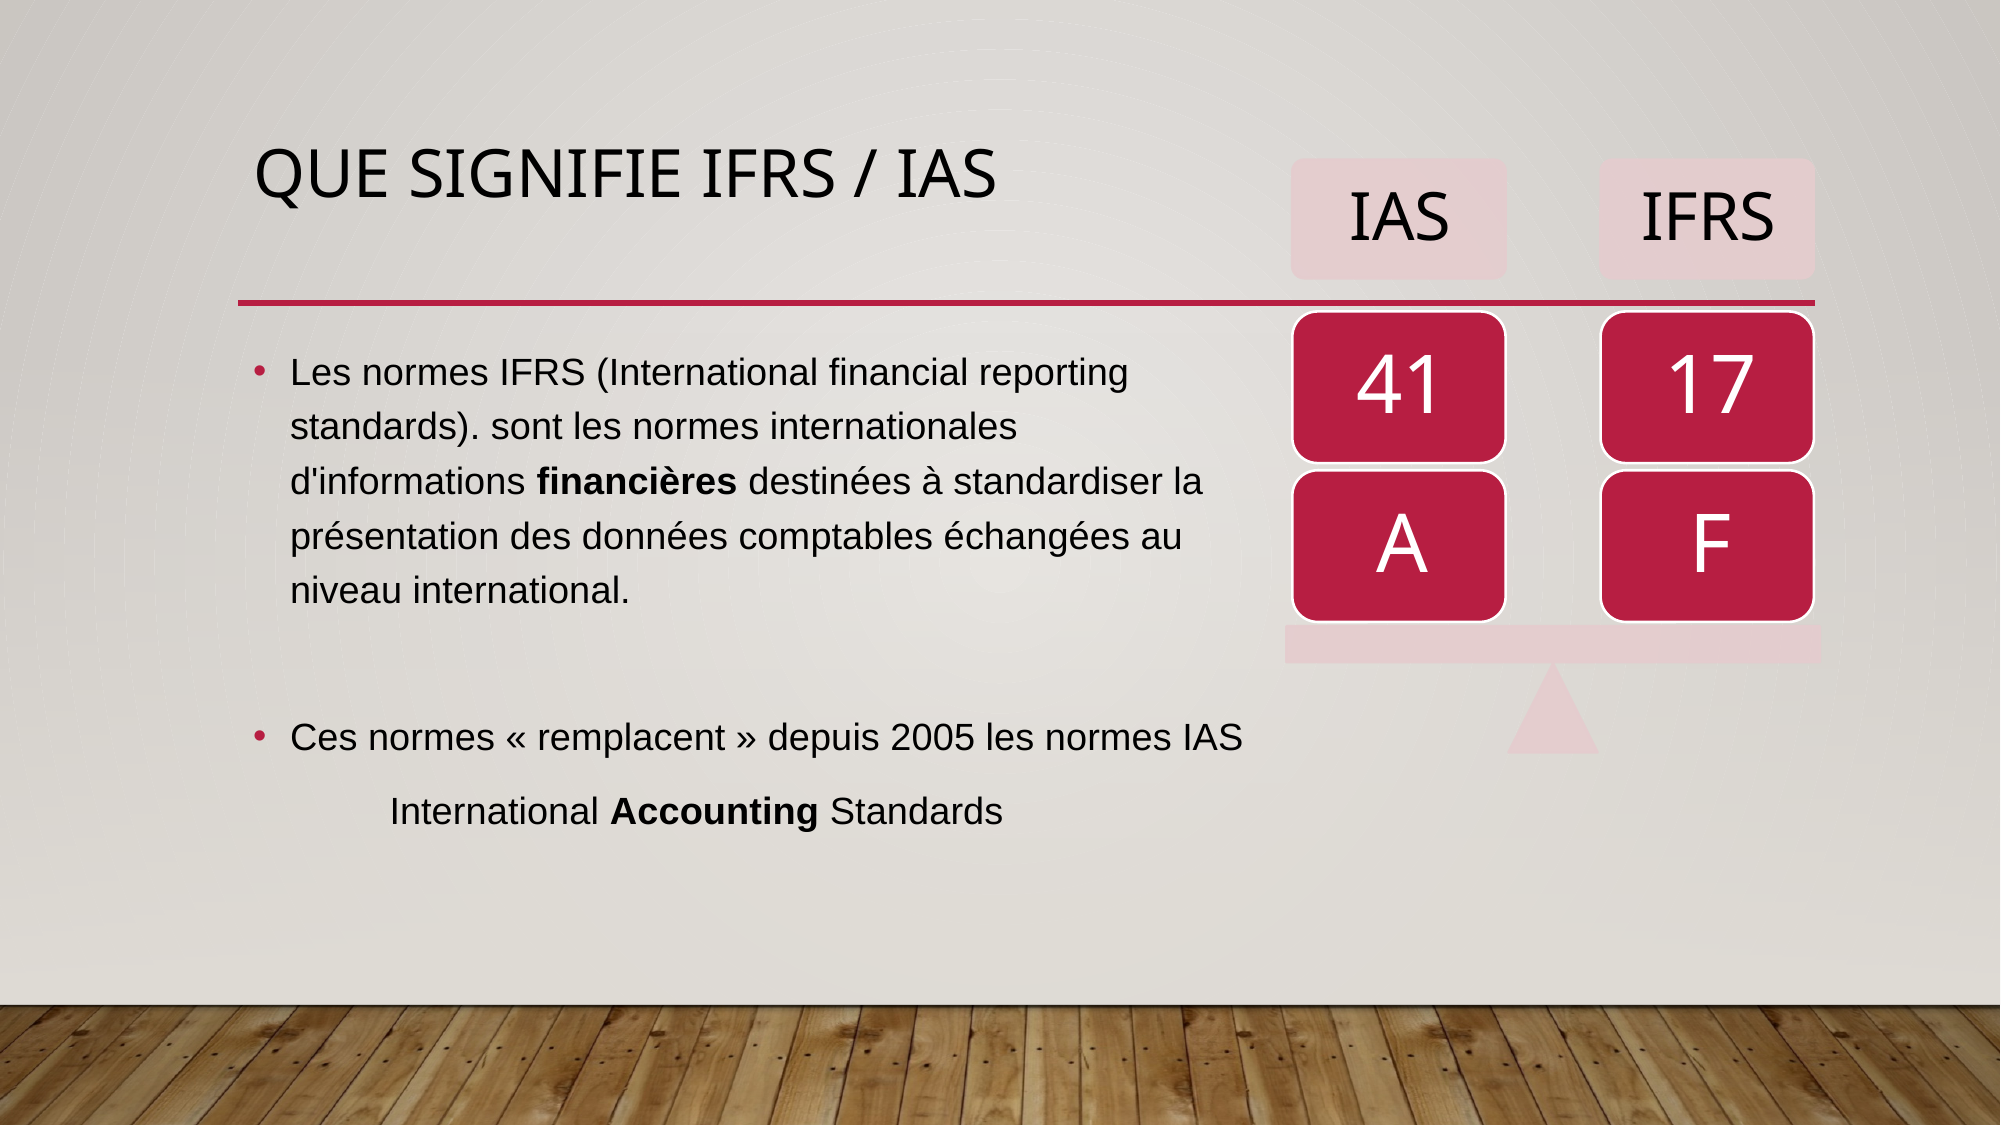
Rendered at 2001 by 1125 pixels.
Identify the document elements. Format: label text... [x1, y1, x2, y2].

picture [0, 1005, 2000, 1125]
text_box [1168, 159, 1938, 753]
list Les normes IFRS (International financial reporting standards). sont les normes internationales d'informations financières destinées à standardiser la présentation des données comptables échangées au niveau international. Ces normes « remplacent » depuis 2005 les normes IAS International Accounting Standards [238, 330, 1272, 897]
title Que signifie IFRS / IAS [238, 131, 1814, 305]
